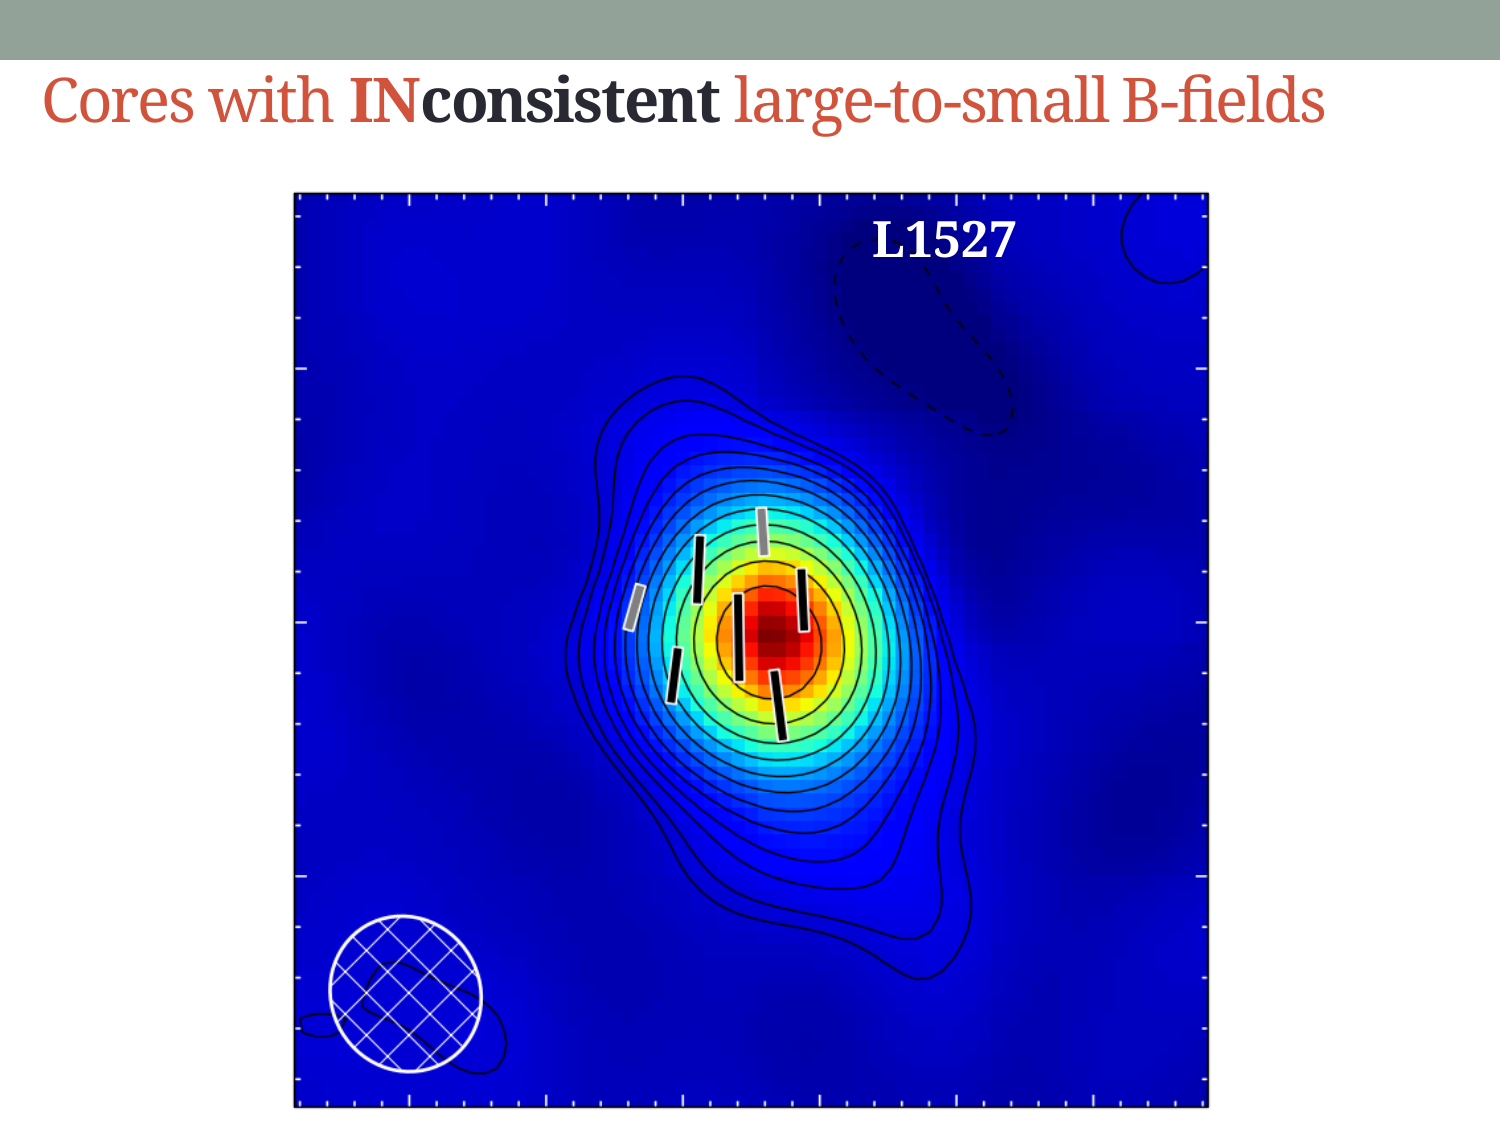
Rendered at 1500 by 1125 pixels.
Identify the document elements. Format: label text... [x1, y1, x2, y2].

text_box Cores with INconsistent large-to-small B-fields [26, 16, 1377, 180]
picture [282, 181, 1218, 1117]
